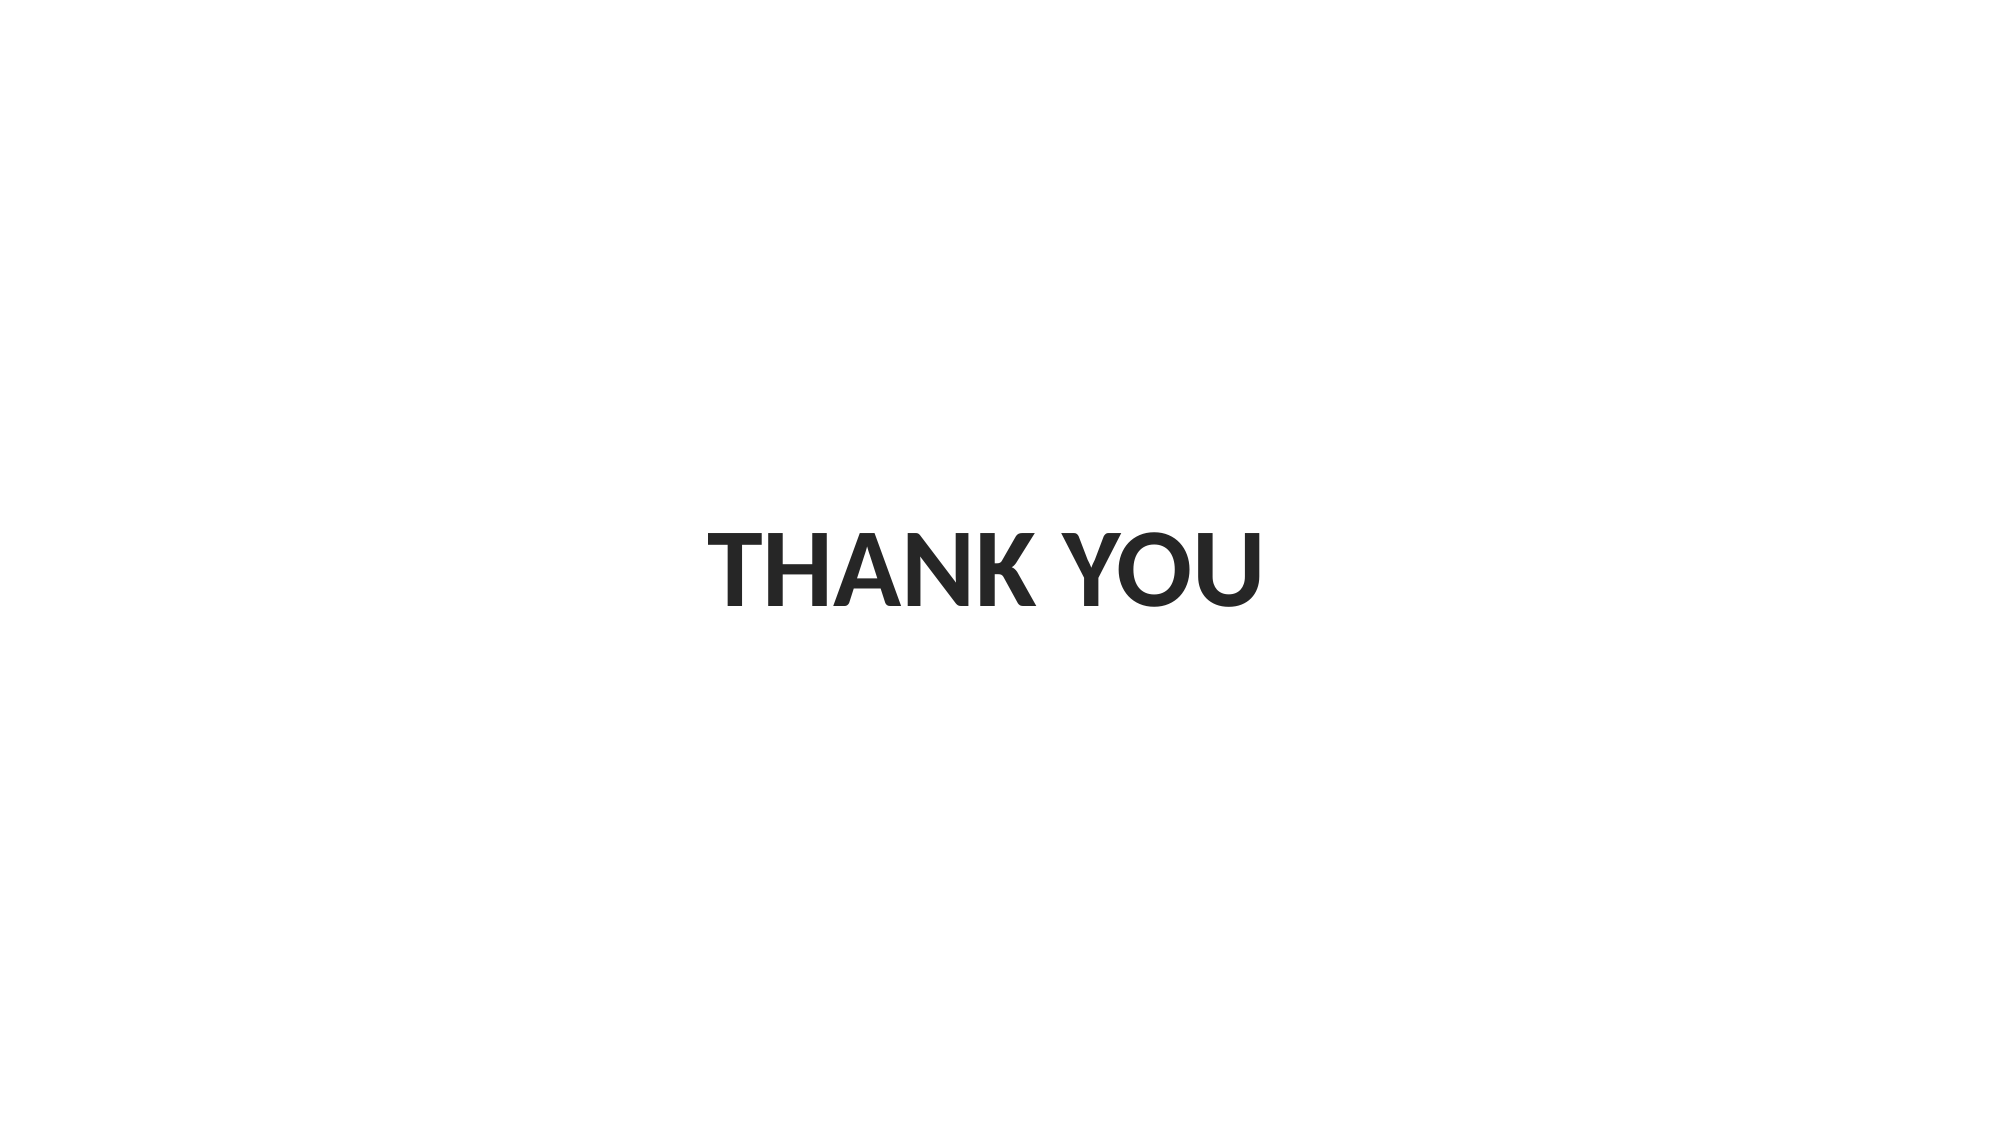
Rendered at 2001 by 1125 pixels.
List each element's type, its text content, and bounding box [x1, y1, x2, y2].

text_box THANK YOU [692, 486, 1308, 637]
